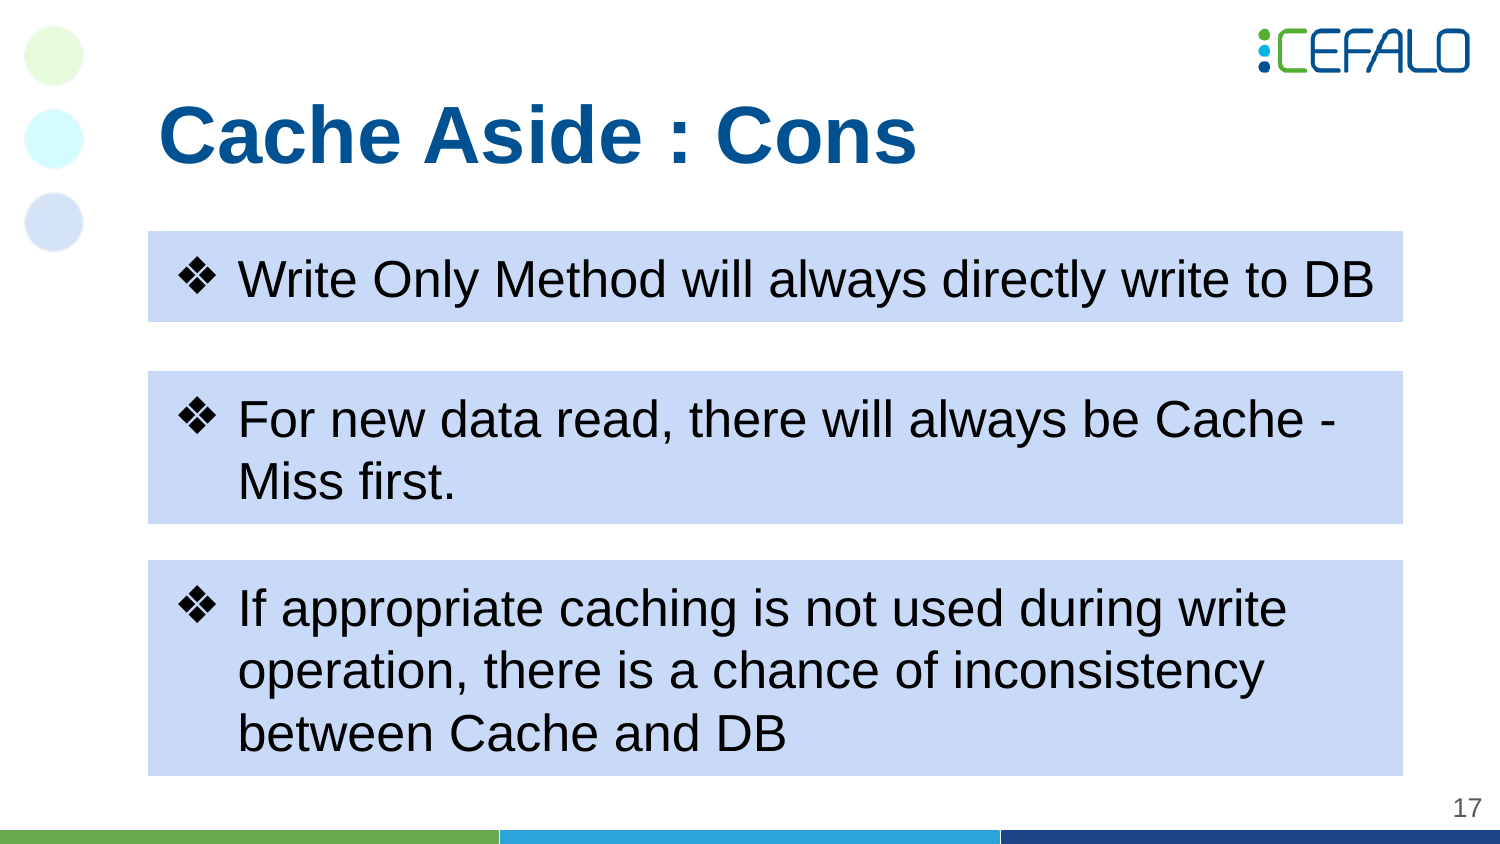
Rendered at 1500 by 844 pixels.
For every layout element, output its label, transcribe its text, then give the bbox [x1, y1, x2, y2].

text_box Write Only Method will always directly write to DB [147, 230, 1404, 323]
text_box Cache Aside : Cons [147, 71, 1449, 191]
text_box If appropriate caching is not used during write operation, there is a chance of inconsistency between Cache and DB [147, 559, 1404, 777]
slide_number ‹#› [1403, 779, 1494, 844]
text_box For new data read, there will always be Cache - Miss first. [147, 370, 1404, 525]
picture [1258, 28, 1470, 73]
